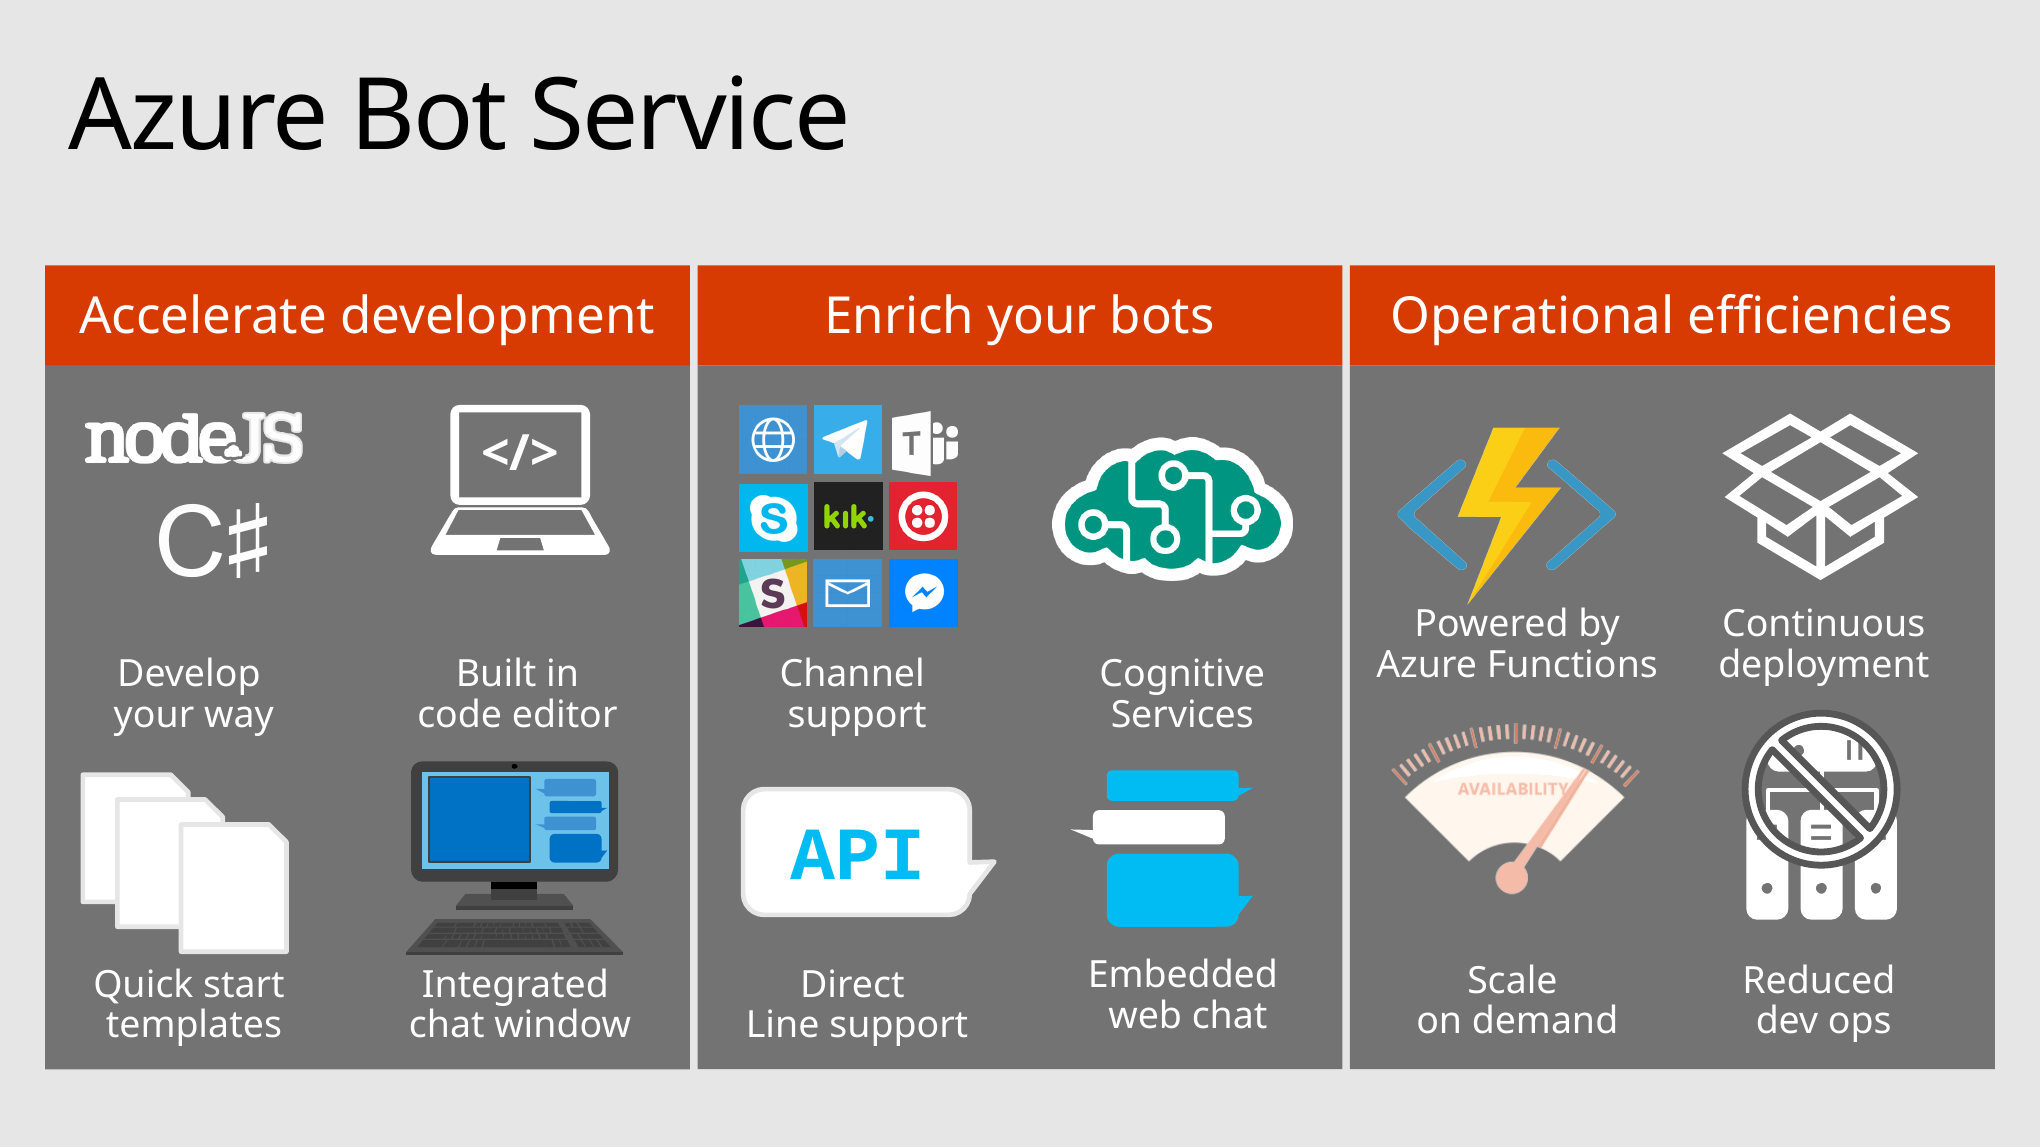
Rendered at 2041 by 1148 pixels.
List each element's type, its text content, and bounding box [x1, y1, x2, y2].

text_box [44, 265, 691, 1070]
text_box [697, 265, 1343, 1070]
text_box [1349, 265, 1996, 1070]
title Azure Bot Service [45, 48, 1996, 199]
